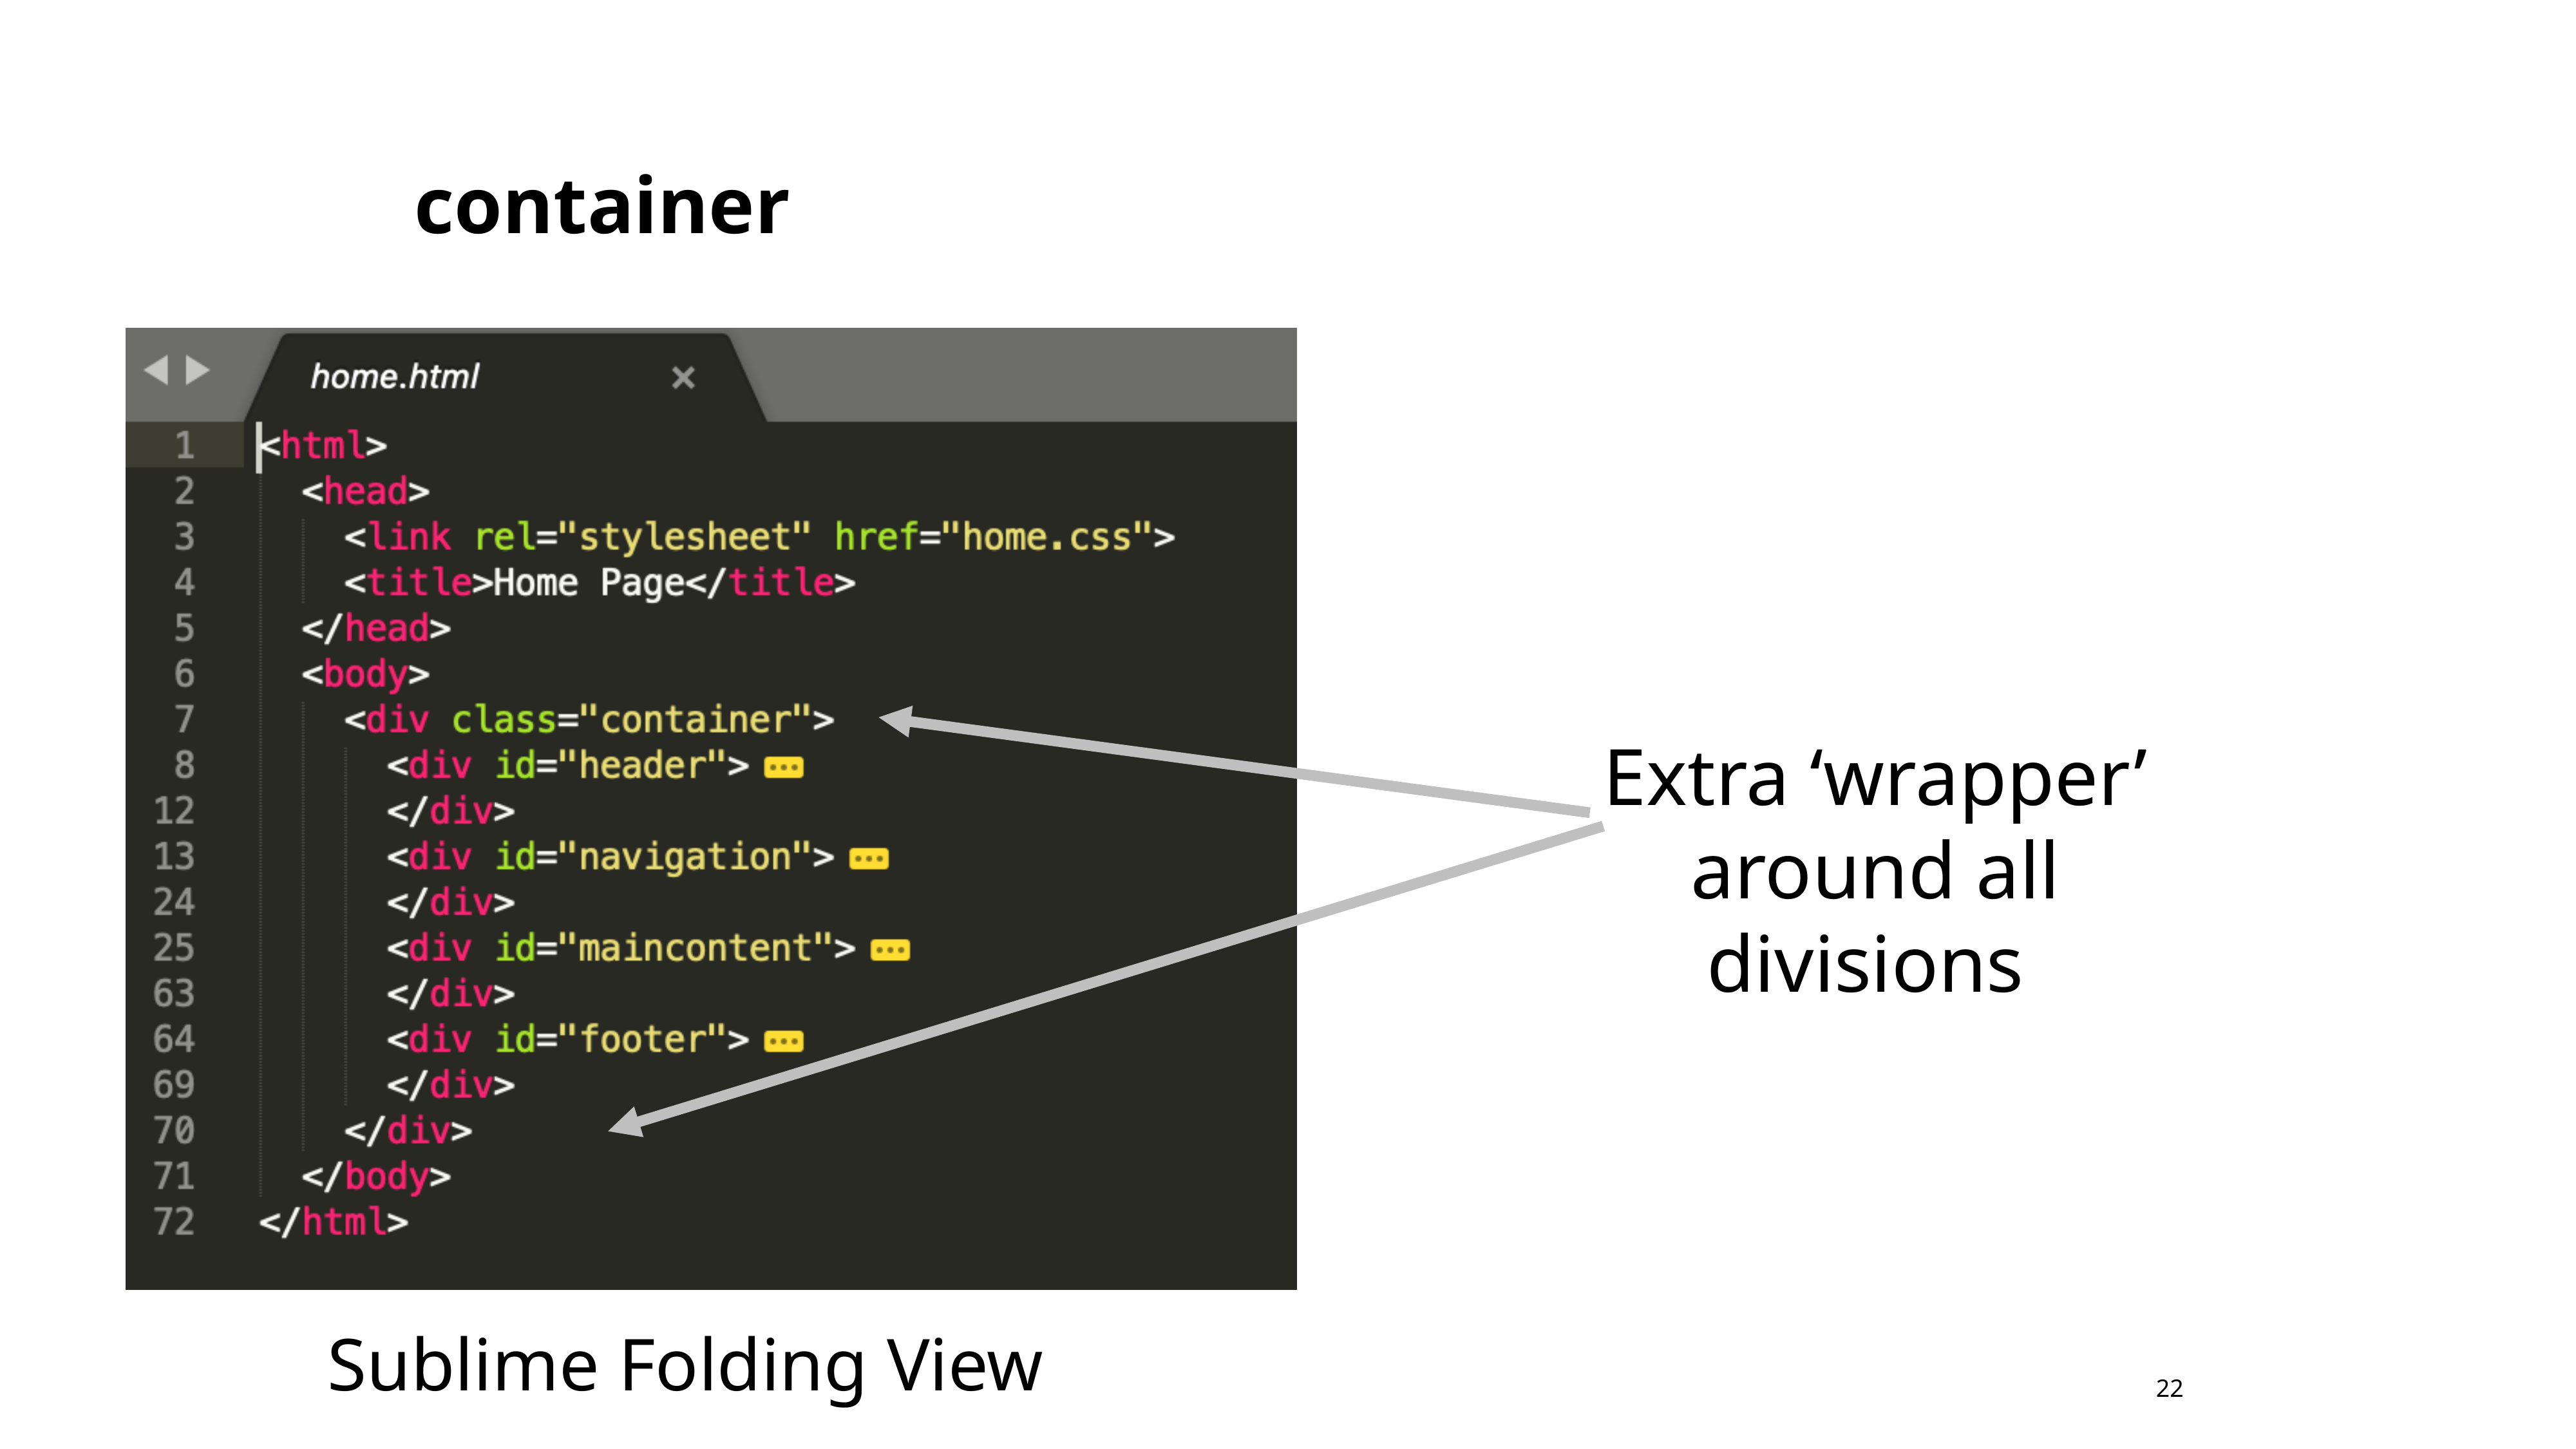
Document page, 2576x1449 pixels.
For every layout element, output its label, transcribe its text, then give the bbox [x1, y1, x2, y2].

text_box Sublime Folding View [320, 1311, 1160, 1413]
title container [406, 48, 2170, 257]
text_box Extra ‘wrapper’ around all divisions [1553, 721, 2199, 1015]
text_box 22 [2149, 1366, 2191, 1409]
picture [125, 328, 1297, 1290]
